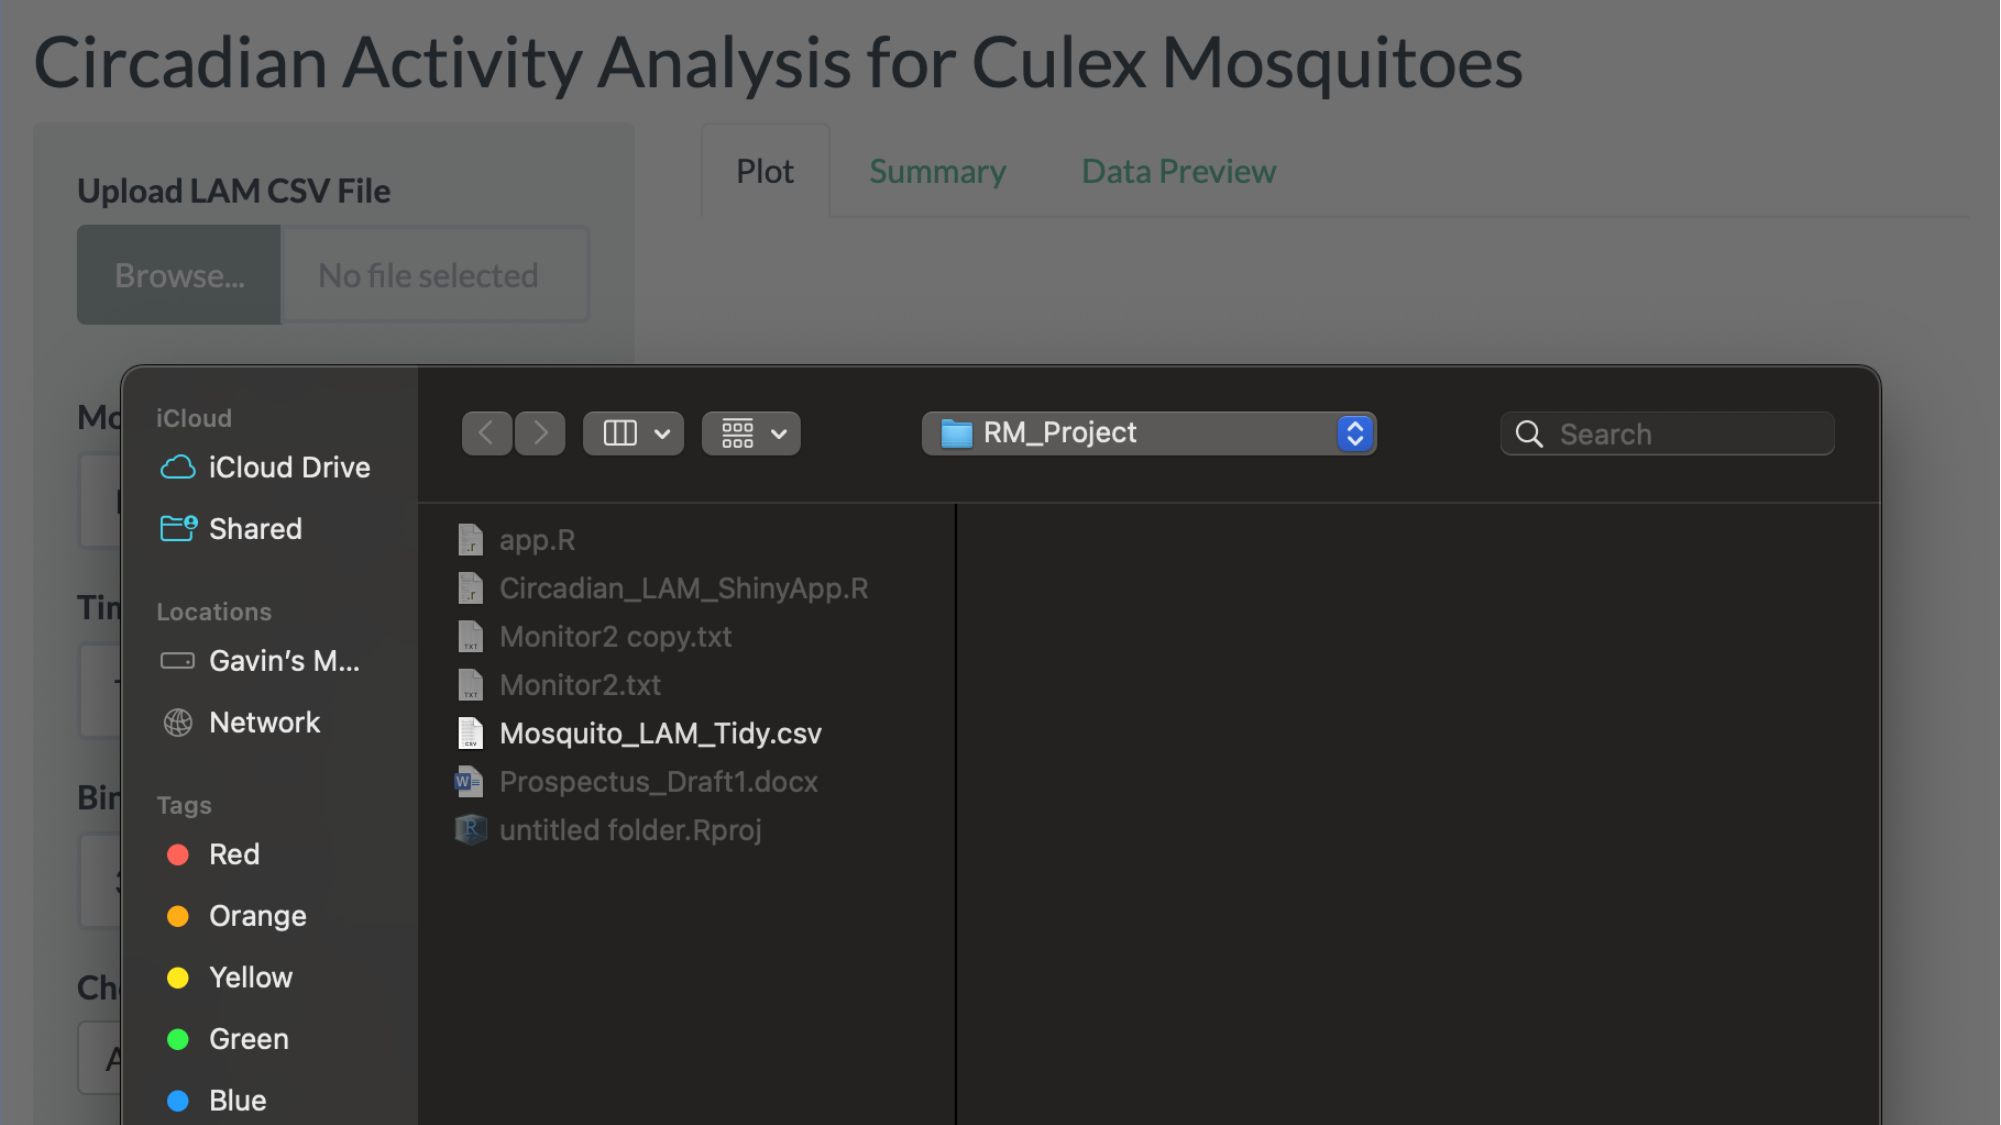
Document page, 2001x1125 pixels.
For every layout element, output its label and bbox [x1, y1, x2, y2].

list [0, 0, 2000, 1125]
